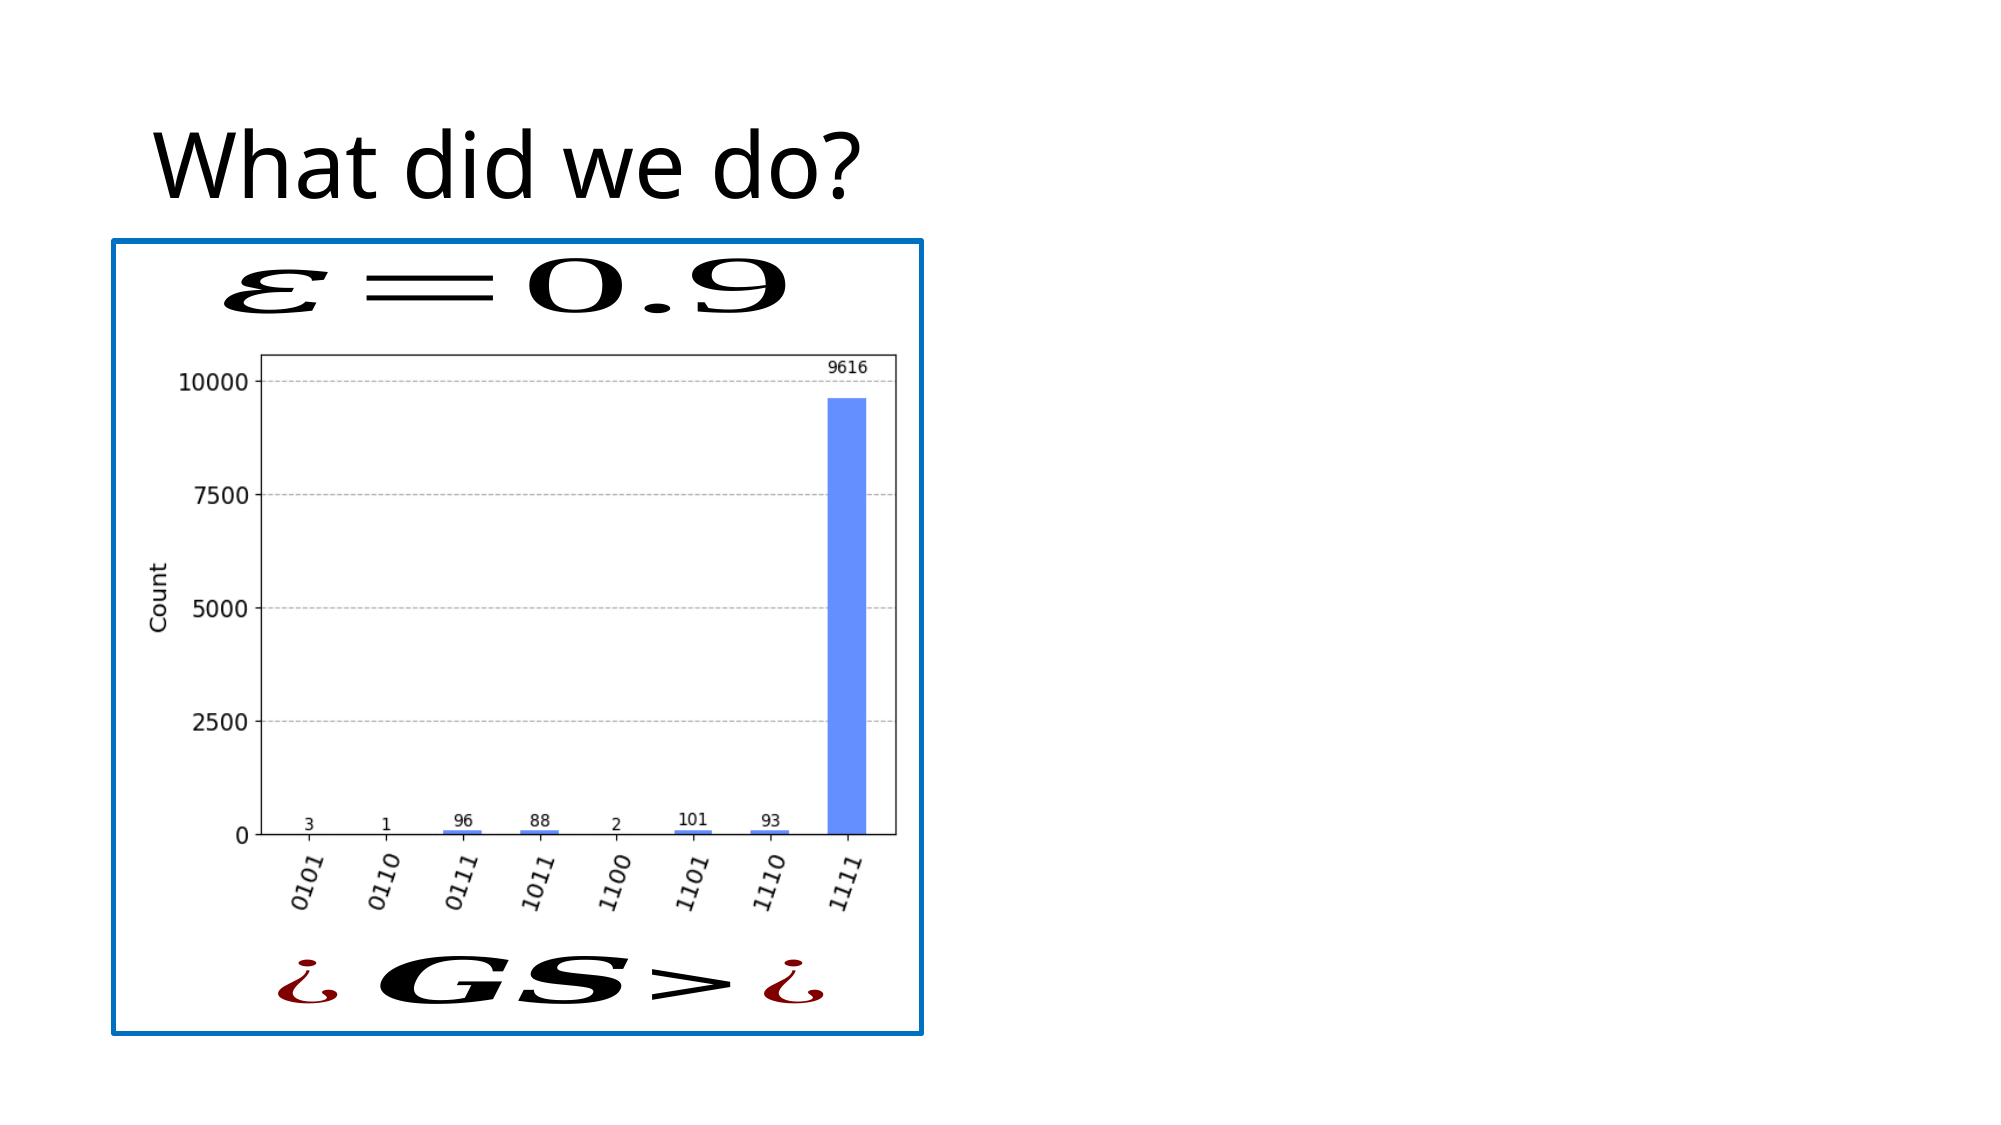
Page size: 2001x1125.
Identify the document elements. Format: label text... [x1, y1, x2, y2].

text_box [113, 240, 923, 1034]
title What did we do? [137, 59, 1863, 278]
